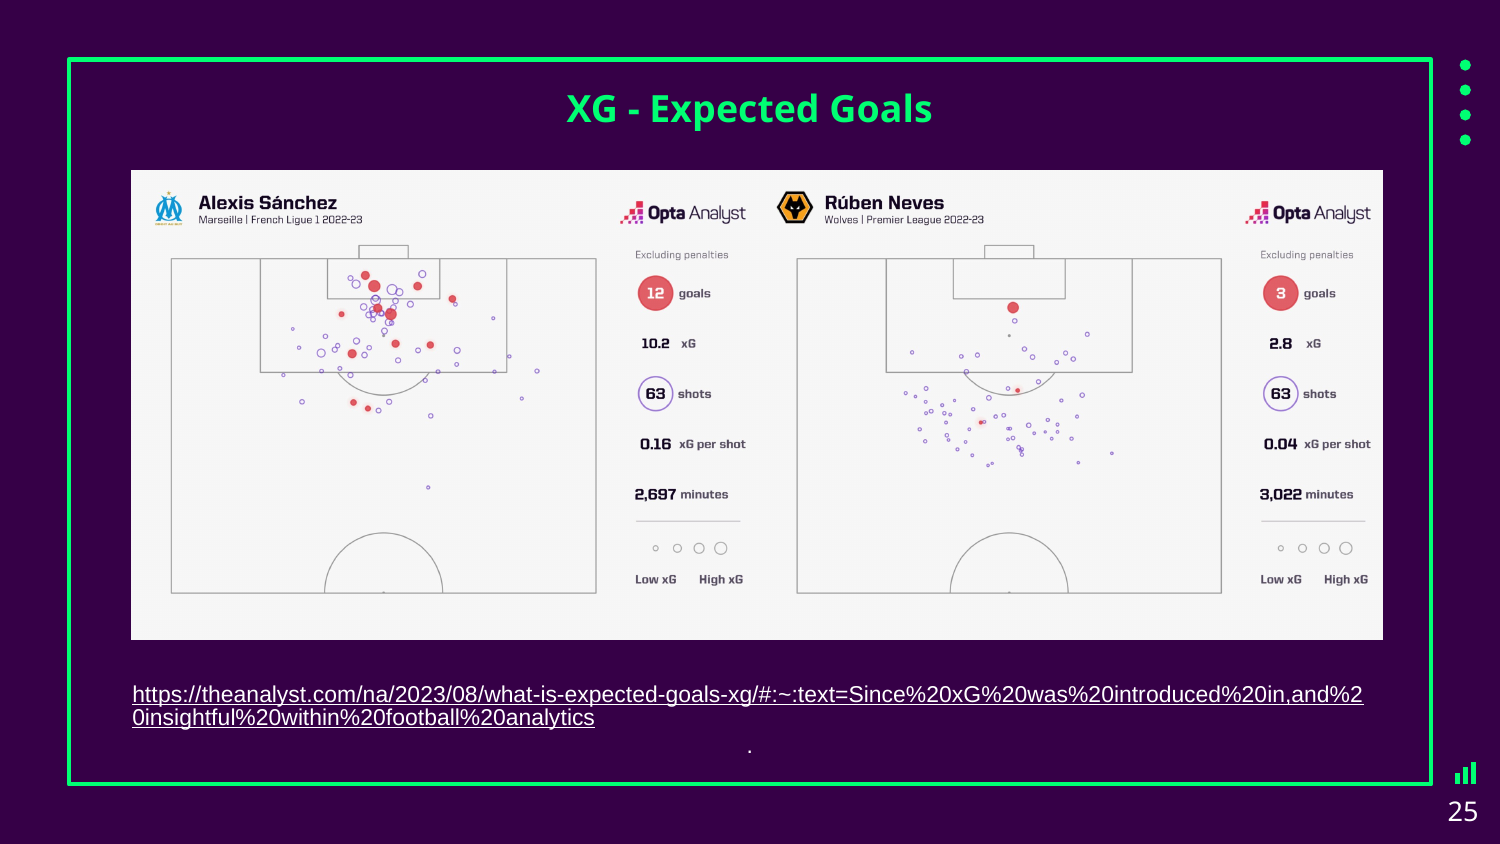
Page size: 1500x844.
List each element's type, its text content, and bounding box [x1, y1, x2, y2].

text_box XG - Expected Goals [168, 70, 1332, 146]
picture [131, 170, 1383, 641]
subtitle https://theanalyst.com/na/2023/08/what-is-expected-goals-xg/#:~:text=Since%20xG%20was%20introduced%20in,and%20insightful%20within%20football%20analytics. [117, 665, 1383, 730]
slide_number ‹#› [1403, 779, 1494, 844]
